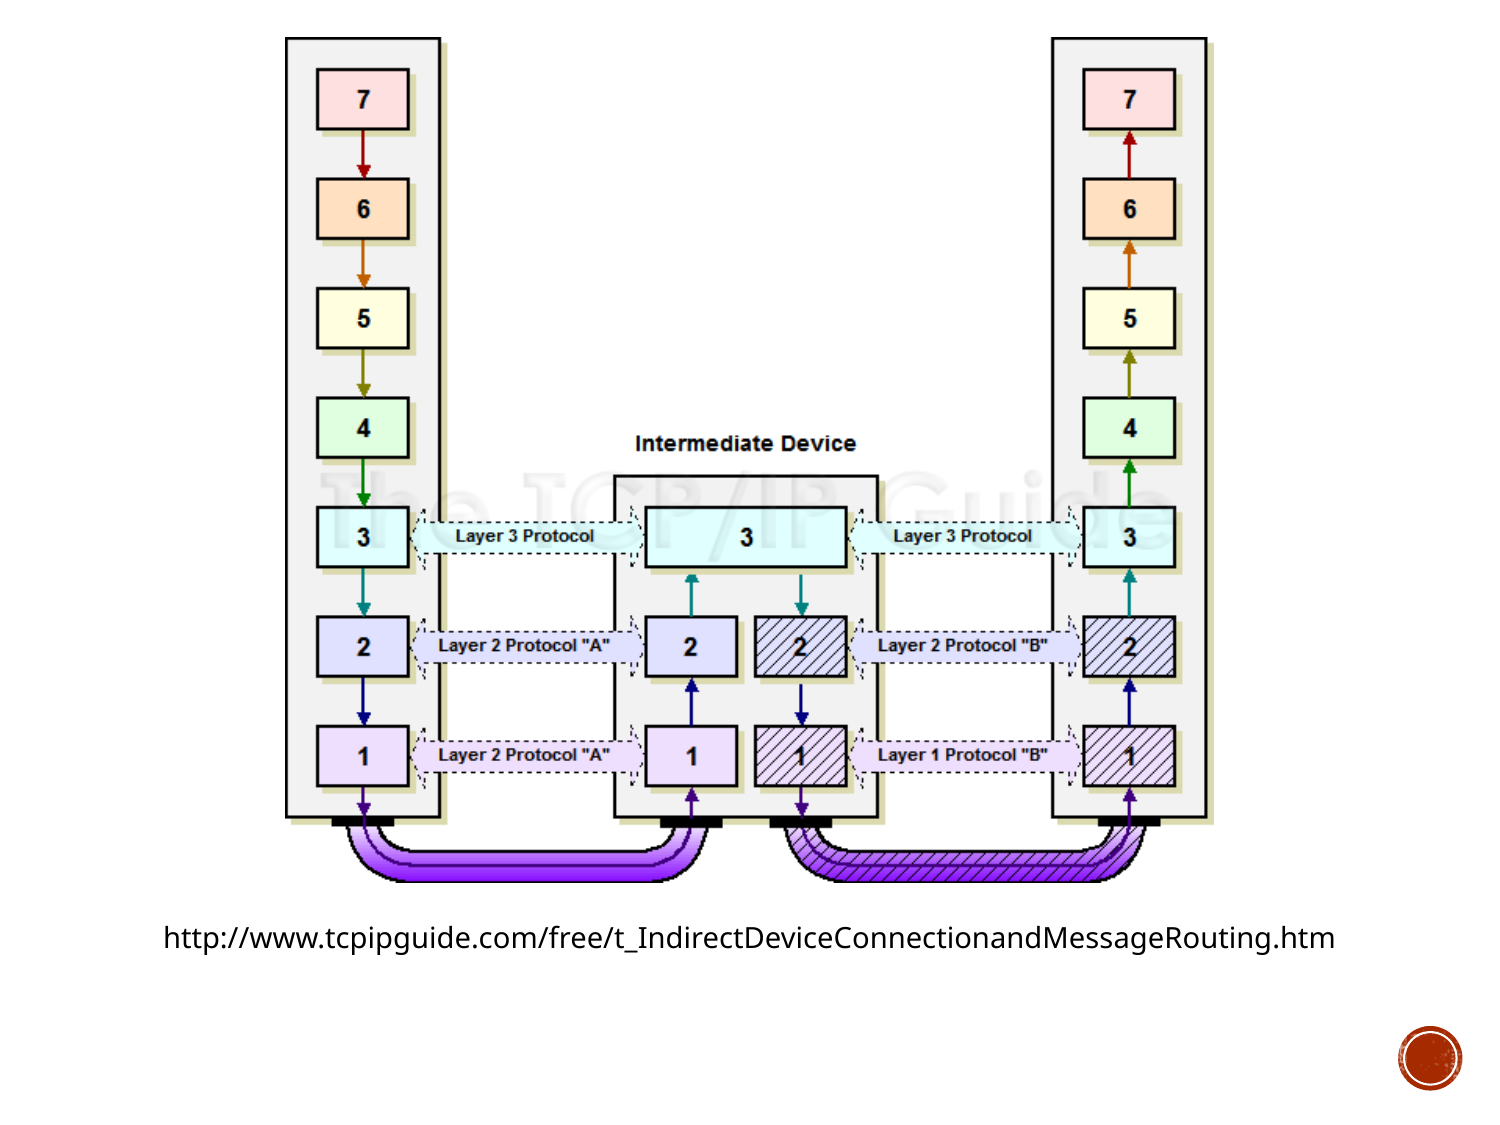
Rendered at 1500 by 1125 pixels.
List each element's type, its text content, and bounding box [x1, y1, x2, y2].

picture [285, 37, 1214, 883]
text_box http://www.tcpipguide.com/free/t_IndirectDeviceConnectionandMessageRouting.htm [148, 912, 1352, 963]
